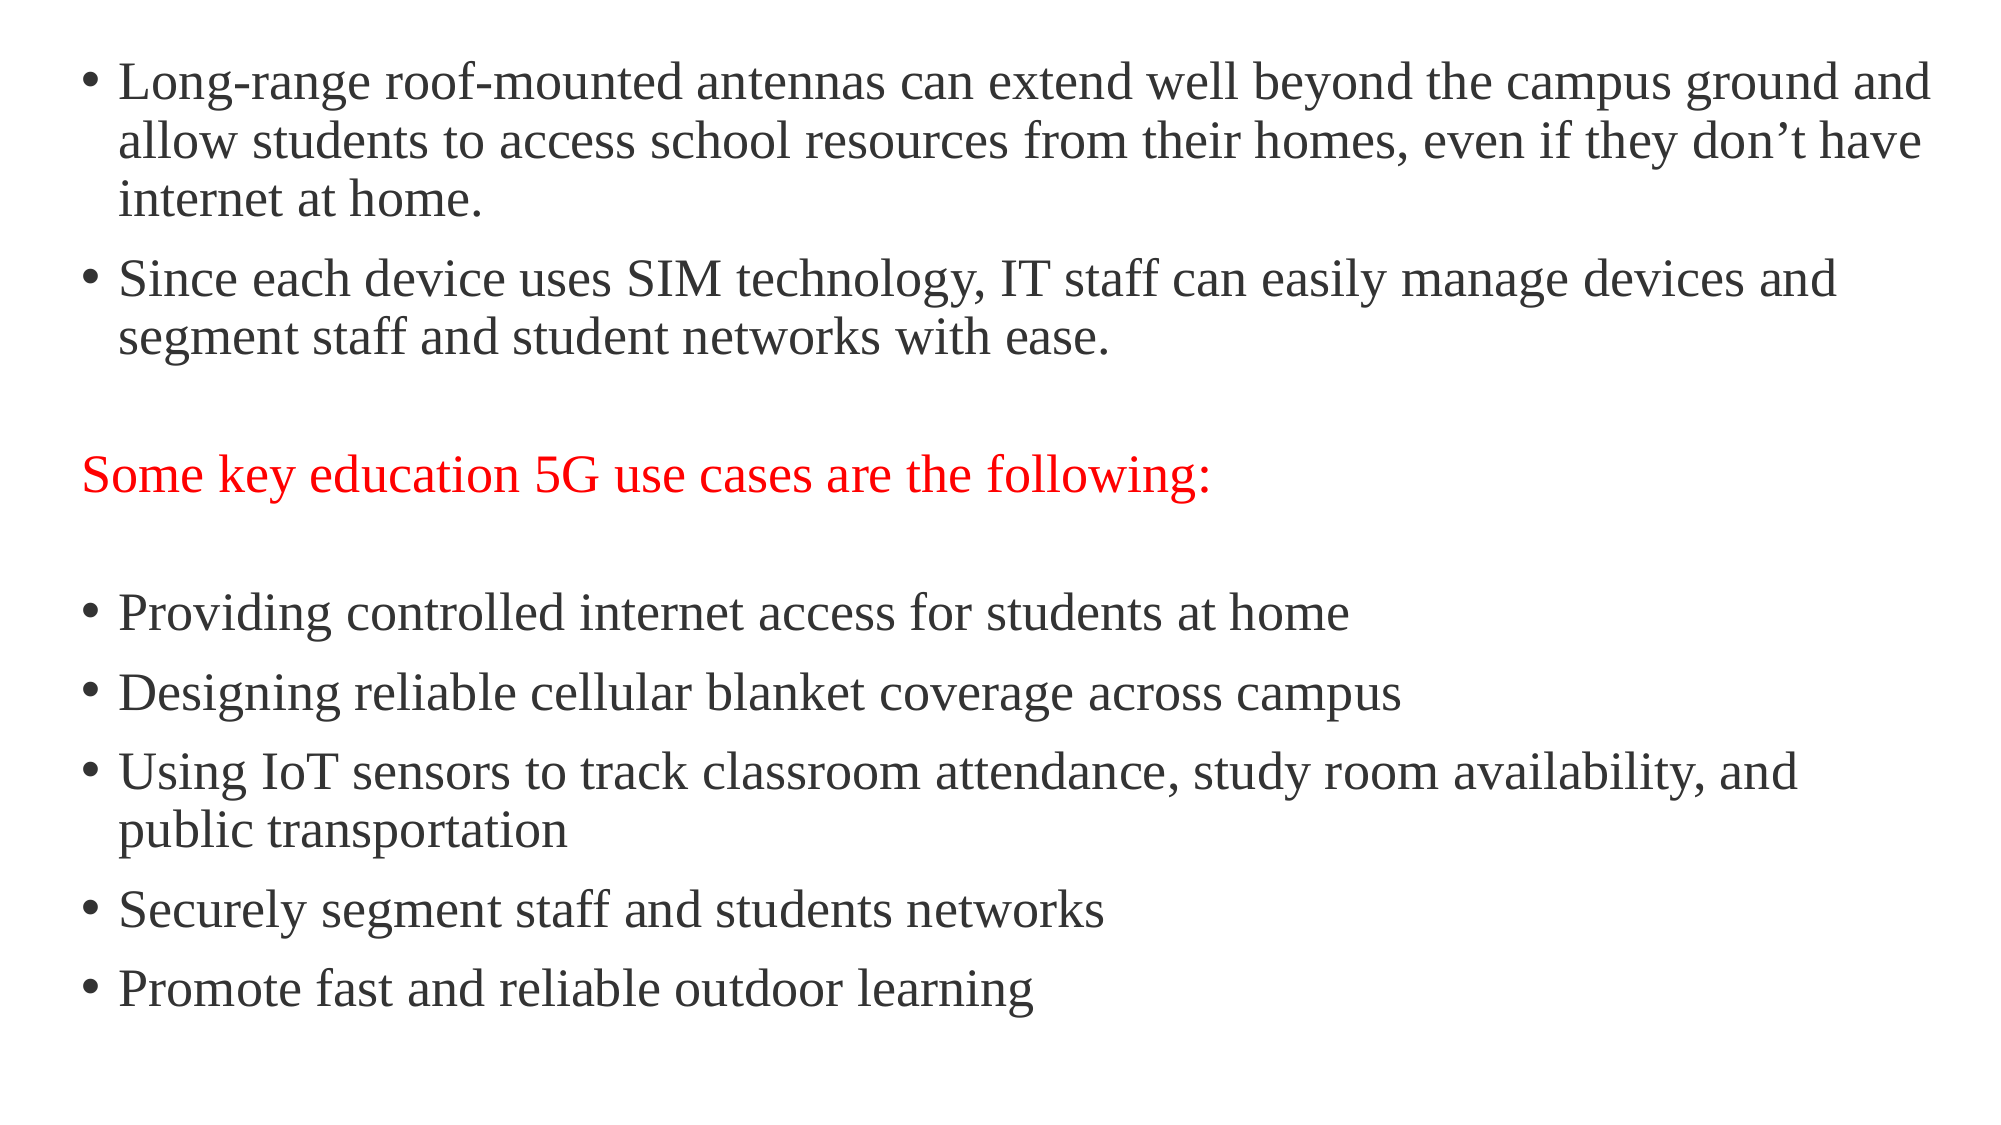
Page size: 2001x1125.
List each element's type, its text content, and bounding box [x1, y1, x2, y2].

list Long-range roof-mounted antennas can extend well beyond the campus ground and allow students to access school resources from their homes, even if they don’t have internet at home. Since each device uses SIM technology, IT staff can easily manage devices and segment staff and student networks with ease. Some key education 5G use cases are the following: Providing controlled internet access for students at home Designing reliable cellular blanket coverage across campus Using IoT sensors to track classroom attendance, study room availability, and public transportation Securely segment staff and students networks Promote fast and reliable outdoor learning [65, 45, 1953, 1090]
